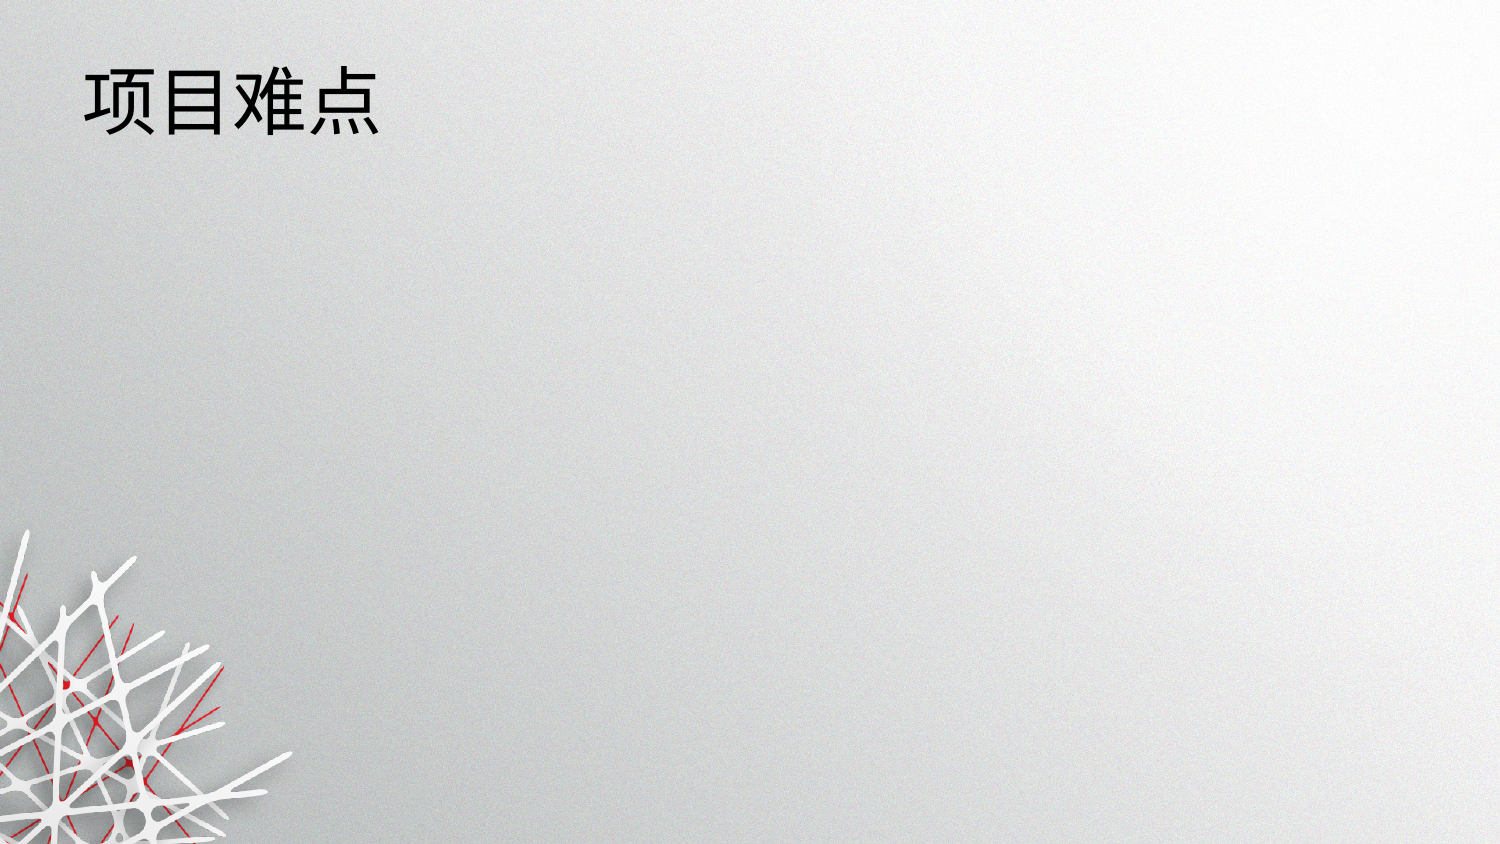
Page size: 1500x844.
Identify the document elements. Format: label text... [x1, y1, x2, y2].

picture [0, 0, 1500, 844]
text_box 项目难点 [67, 47, 398, 152]
